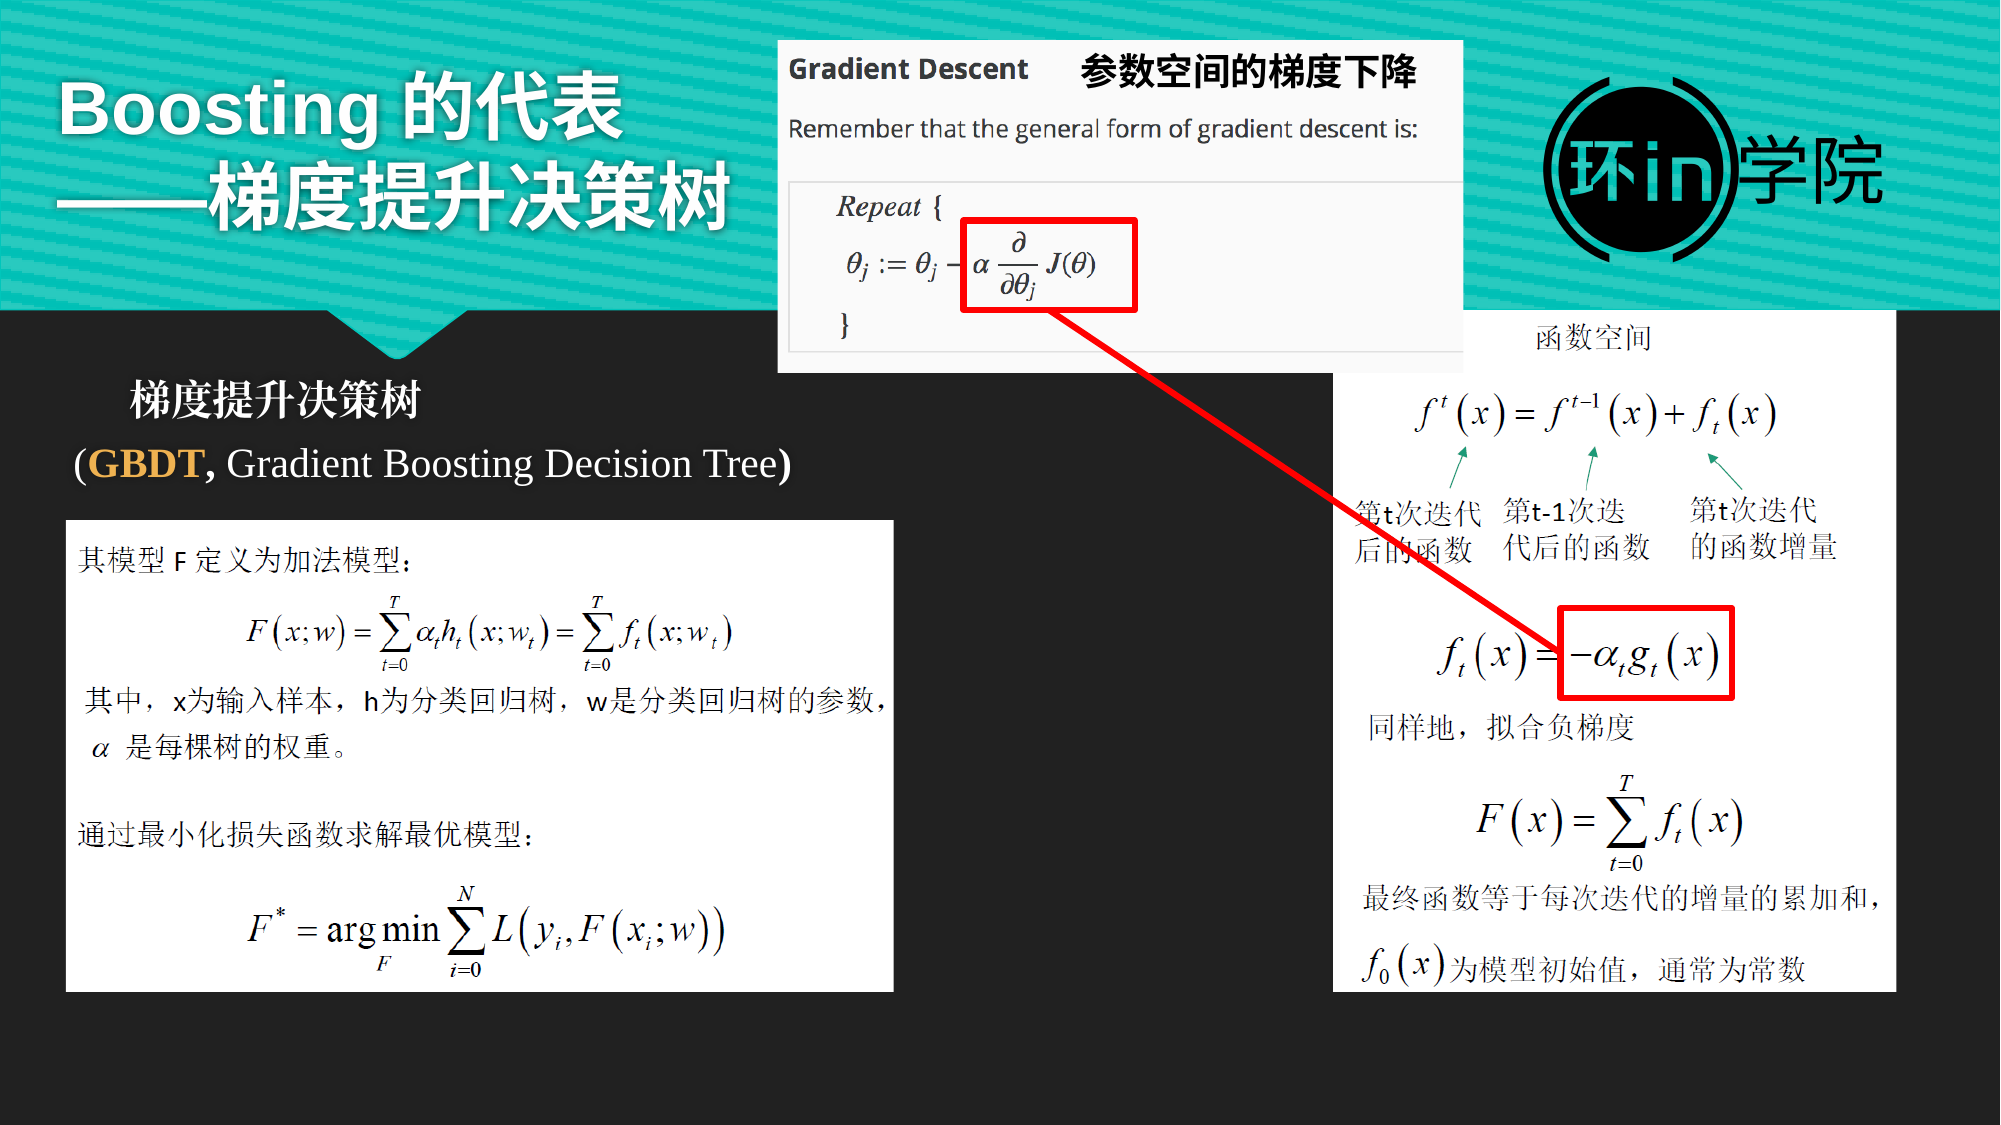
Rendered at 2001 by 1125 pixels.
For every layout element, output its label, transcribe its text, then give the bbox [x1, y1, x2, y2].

picture [65, 520, 894, 992]
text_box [1048, 309, 1561, 654]
picture [1, 0, 1999, 992]
text_box 梯度提升决策树 (GBDT, Gradient Boosting Decision Tree) [65, 367, 1043, 492]
title Boosting的代表 ——梯度提升决策树 [1468, 87, 1785, 247]
title Boosting的代表 ——梯度提升决策树 [50, 87, 772, 247]
